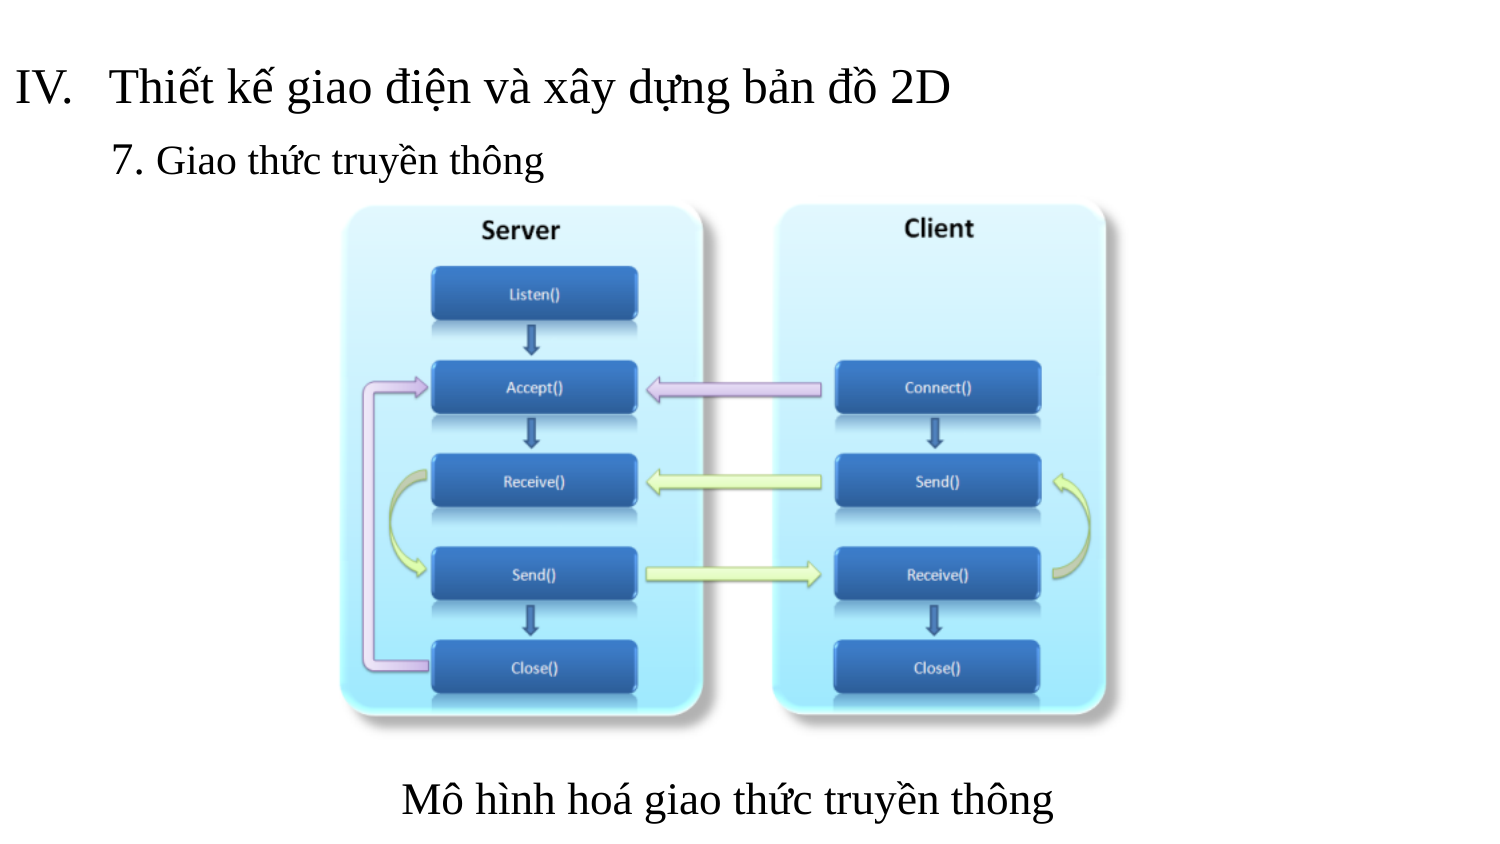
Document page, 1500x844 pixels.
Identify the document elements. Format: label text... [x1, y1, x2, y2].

text_box 7. Giao thức truyền thông [96, 121, 1300, 191]
text_box Thiết kế giao điện và xây dựng bản đồ 2D [0, 46, 1331, 121]
text_box Mô hình hoá giao thức truyền thông [386, 761, 1071, 831]
picture [316, 181, 1142, 741]
